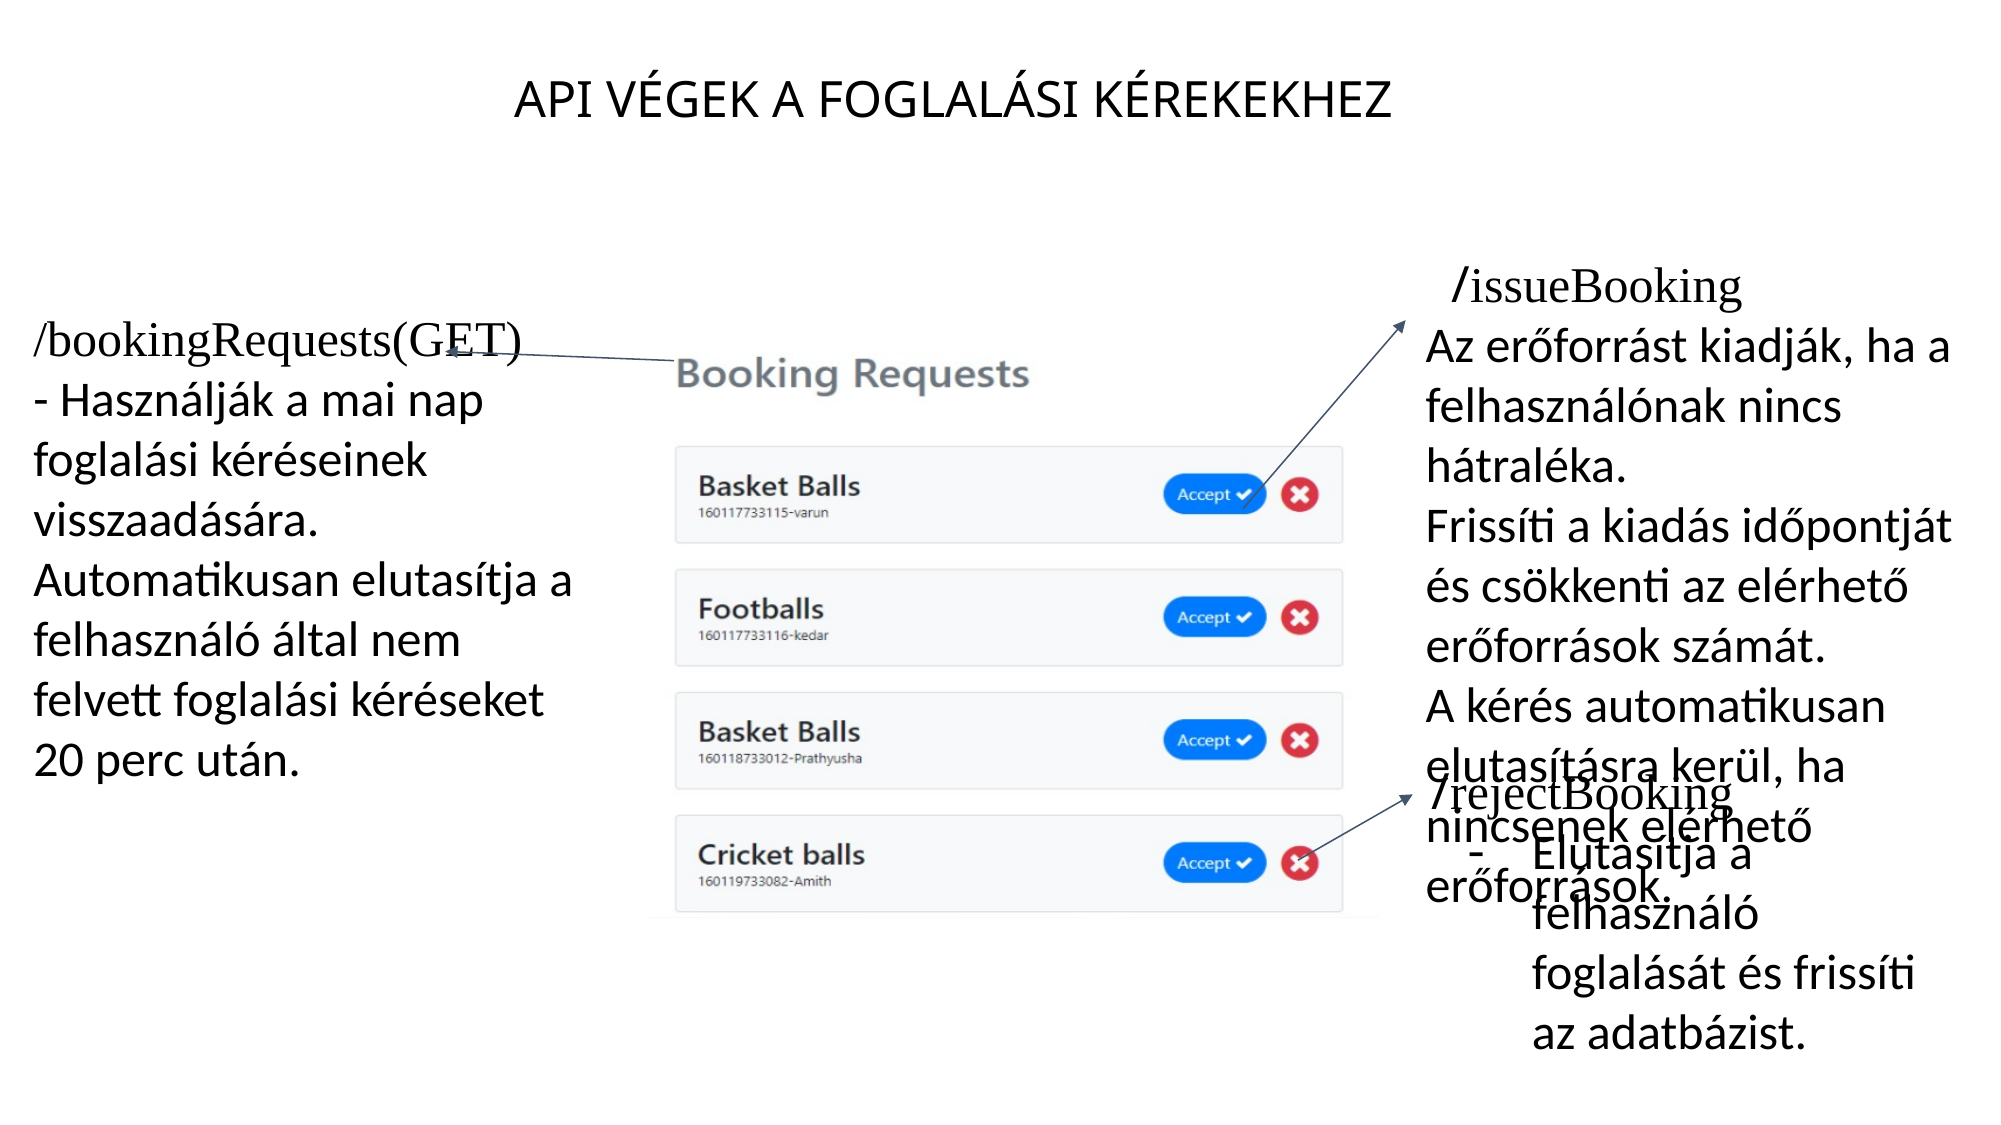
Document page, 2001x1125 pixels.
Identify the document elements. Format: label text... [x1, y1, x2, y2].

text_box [1242, 320, 1406, 509]
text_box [1297, 794, 1413, 861]
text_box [445, 351, 675, 361]
text_box /bookingRequests(GET) - Használják a mai nap foglalási kéréseinek visszaadására. Automatikusan elutasítja a felhasználó által nem felvett foglalási kéréseket 20 perc után. [13, 286, 597, 563]
picture [650, 351, 1380, 918]
text_box /issueBooking Az erőforrást kiadják, ha a felhasználónak nincs hátraléka. Frissíti a kiadás időpontját és csökkenti az elérhető erőforrások számát. A kérés automatikusan elutasításra kerül, ha nincsenek elérhető erőforrások. [1405, 232, 1987, 1053]
title API VÉGEK A FOGLALÁSI KÉREKEKHEZ [494, 54, 1506, 195]
text_box /rejectBooking Elutasítja a felhasználó foglalását és frissíti az adatbázist. [1411, 739, 1981, 981]
